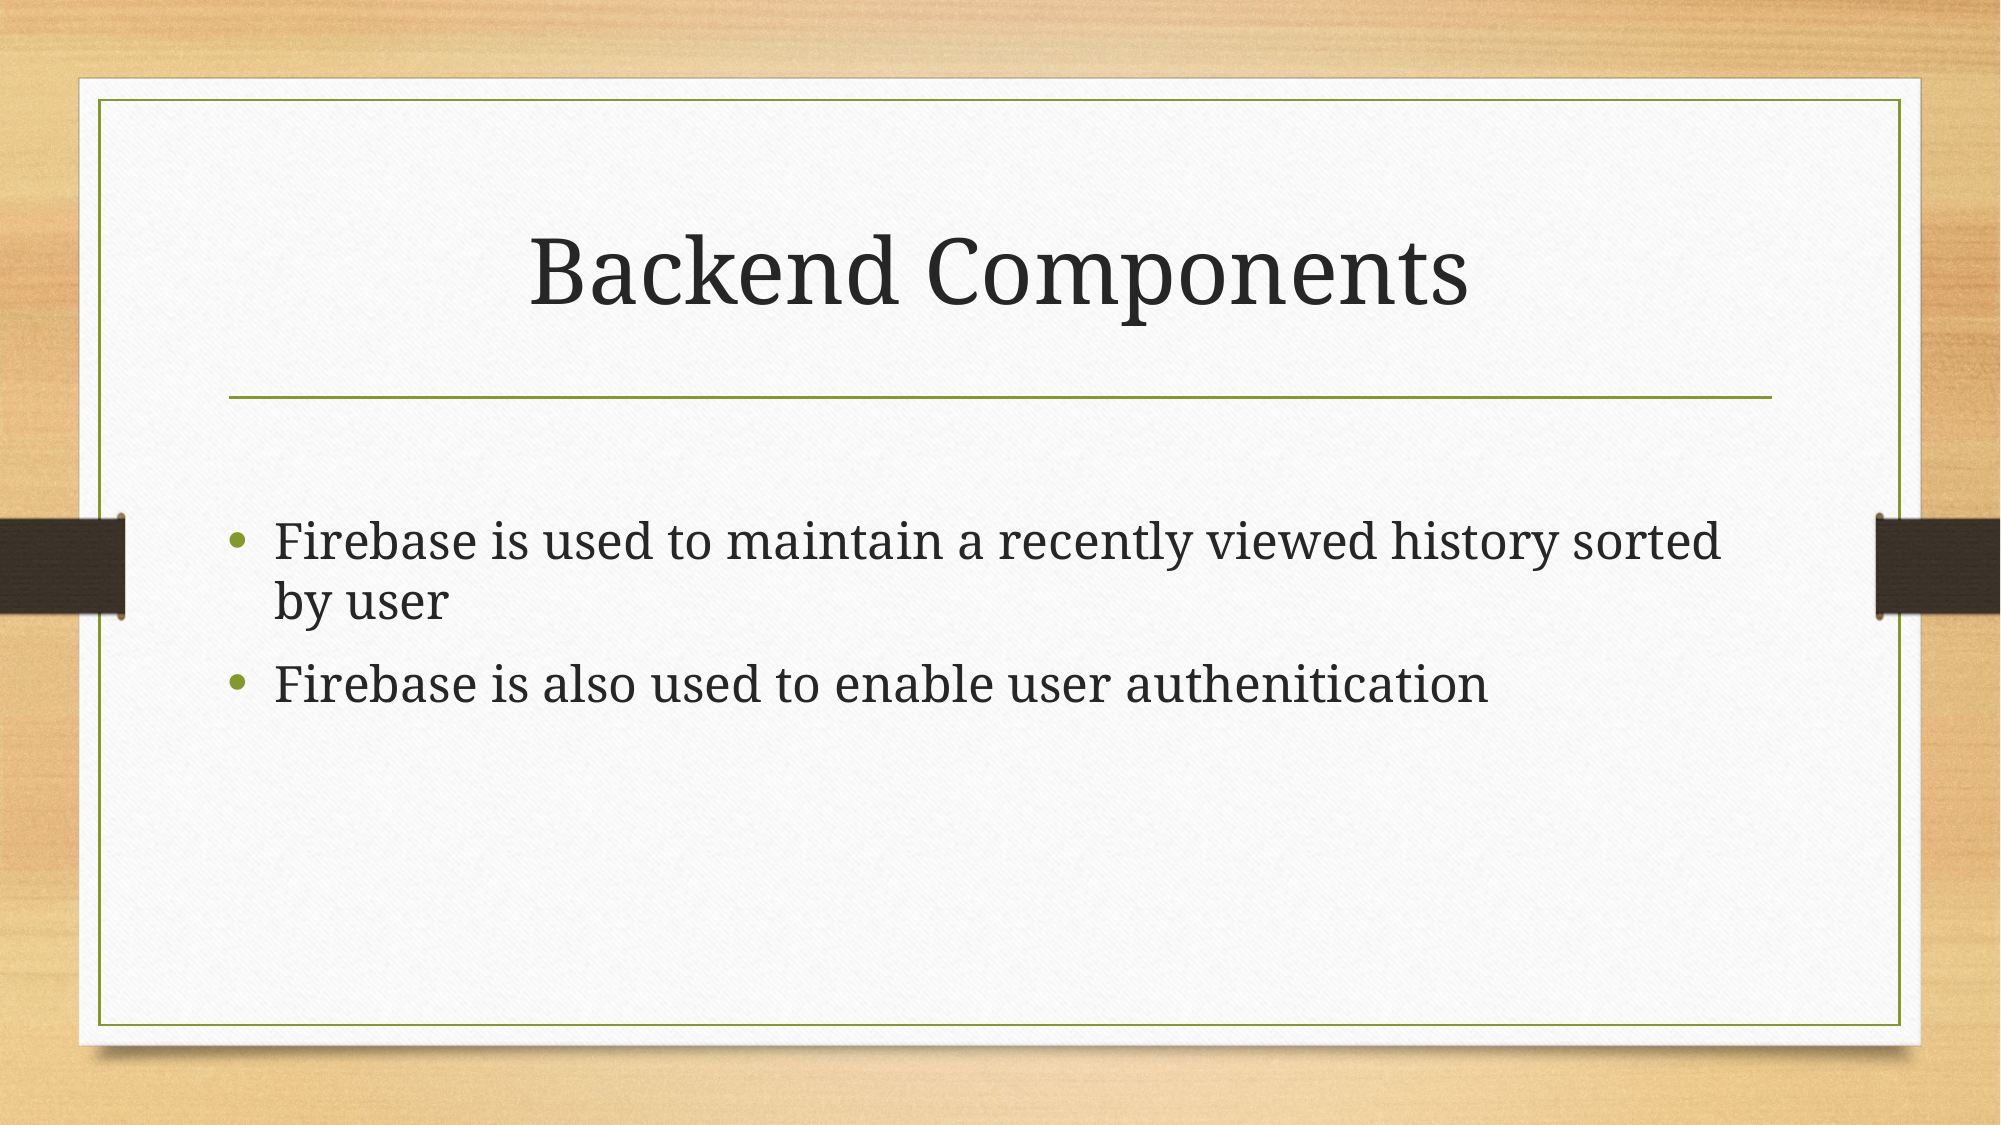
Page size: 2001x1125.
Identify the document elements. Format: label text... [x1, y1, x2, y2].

title Backend Components [212, 161, 1788, 375]
picture [0, 0, 2001, 1125]
list Firebase is used to maintain a recently viewed history sorted by user Firebase is also used to enable user authenitication [212, 419, 1788, 964]
